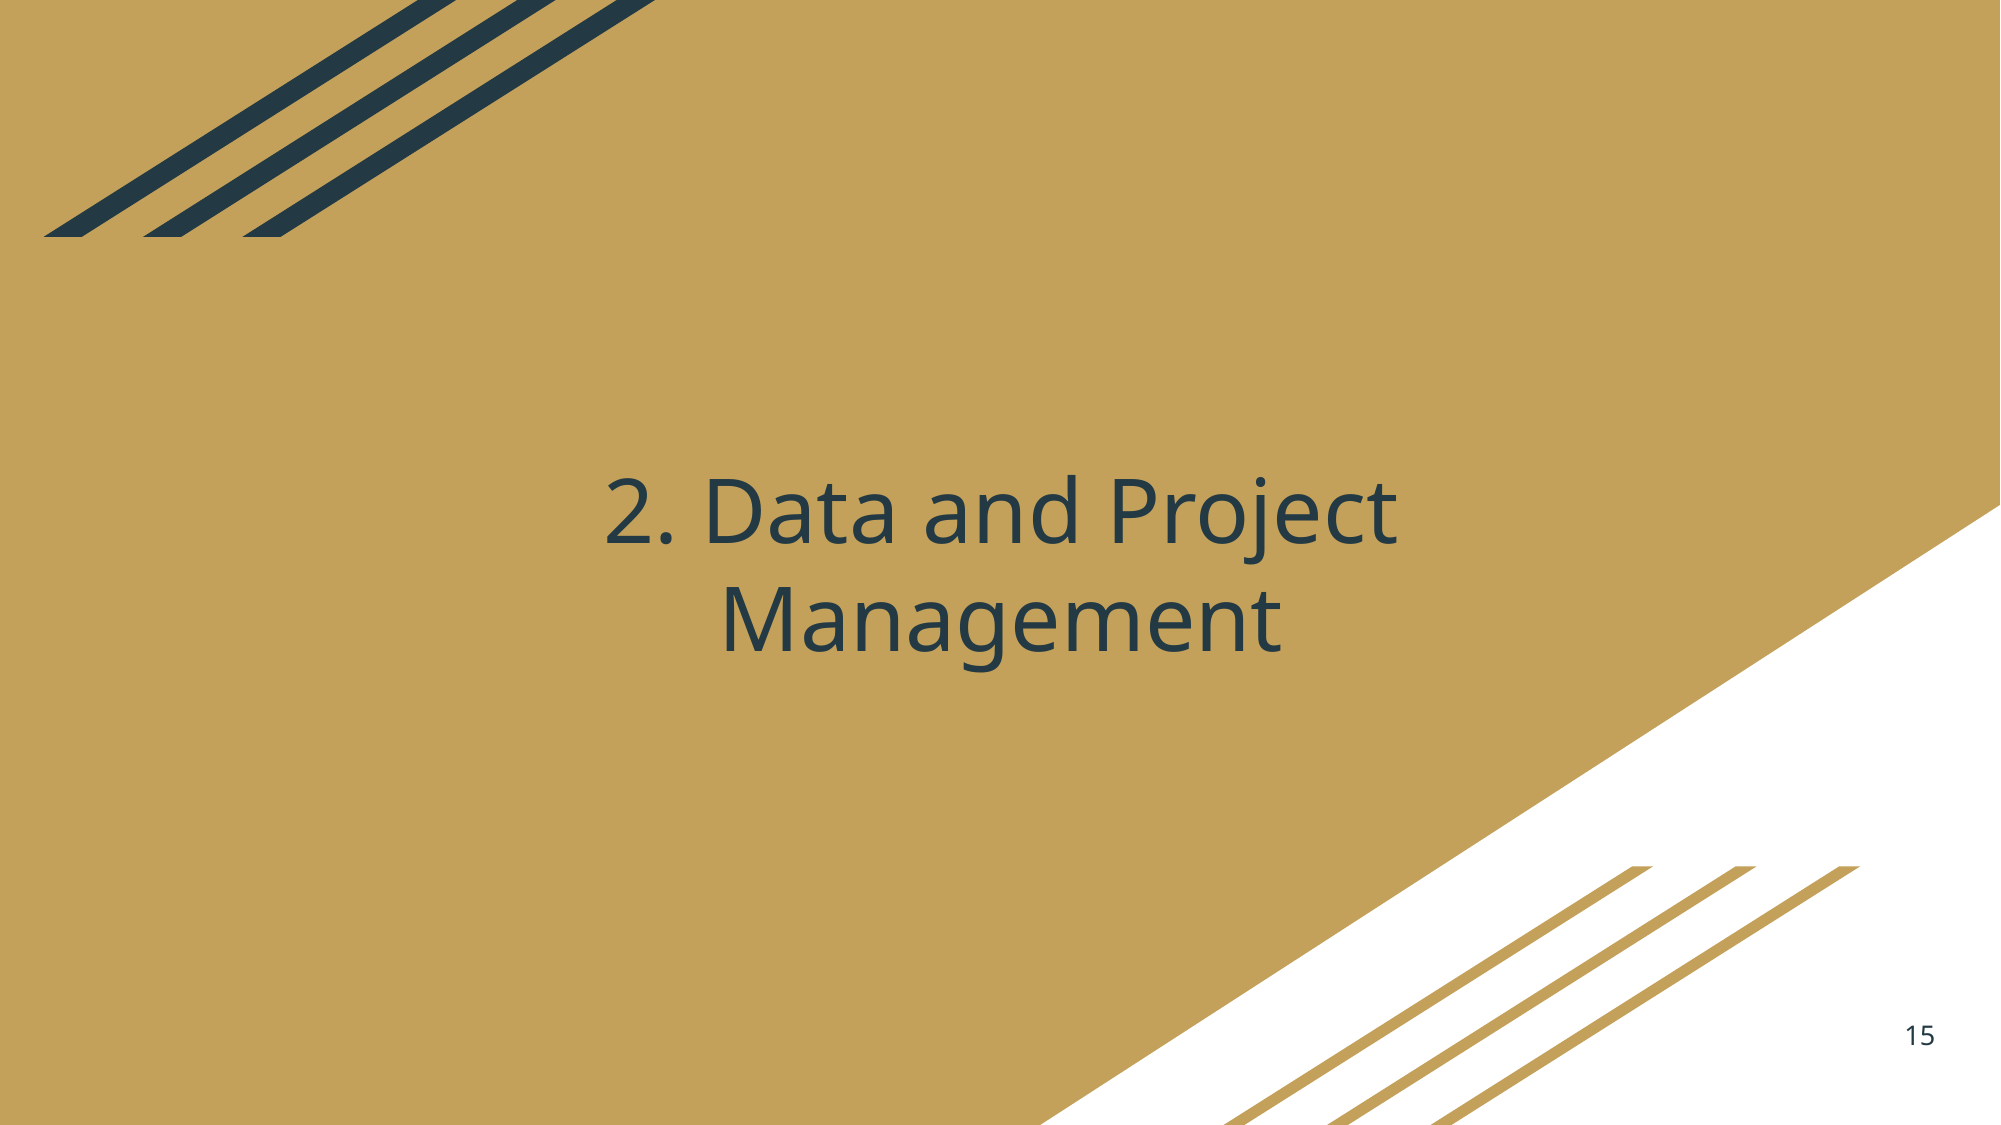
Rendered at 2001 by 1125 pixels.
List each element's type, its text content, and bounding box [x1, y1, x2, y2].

slide_number ‹#› [1835, 993, 1956, 1080]
title 2. Data and Project Management [413, 381, 1590, 742]
